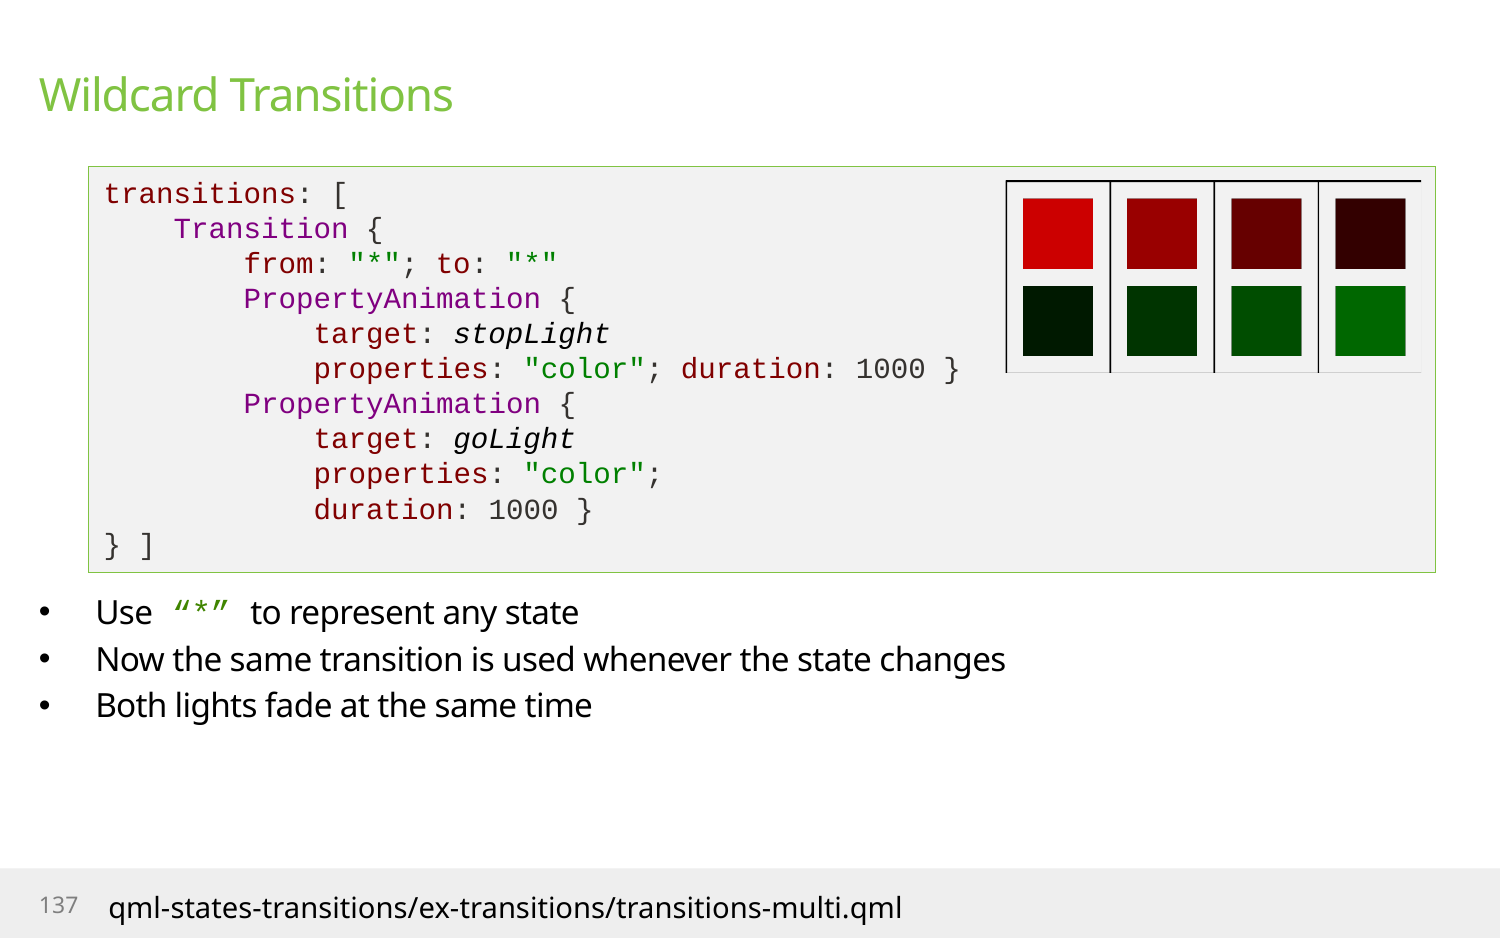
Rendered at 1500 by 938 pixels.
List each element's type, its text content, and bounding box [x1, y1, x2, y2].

list Use “*” to represent any state Now the same transition is used whenever the state changes Both lights fade at the same time [39, 591, 1272, 737]
title Wildcard Transitions [39, 66, 1052, 196]
picture [1005, 180, 1422, 373]
slide_number 137 [39, 892, 93, 921]
text_box qml-states-transitions/ex-transitions/transitions-multi.qml [93, 882, 1315, 932]
text_box transitions: [ Transition { from: "*"; to: "*" PropertyAnimation { target: stopLight properties: "color"; duration: 1000 } PropertyAnimation { target: goLight properties: "color"; duration: 1000 } } ] [88, 166, 1436, 573]
